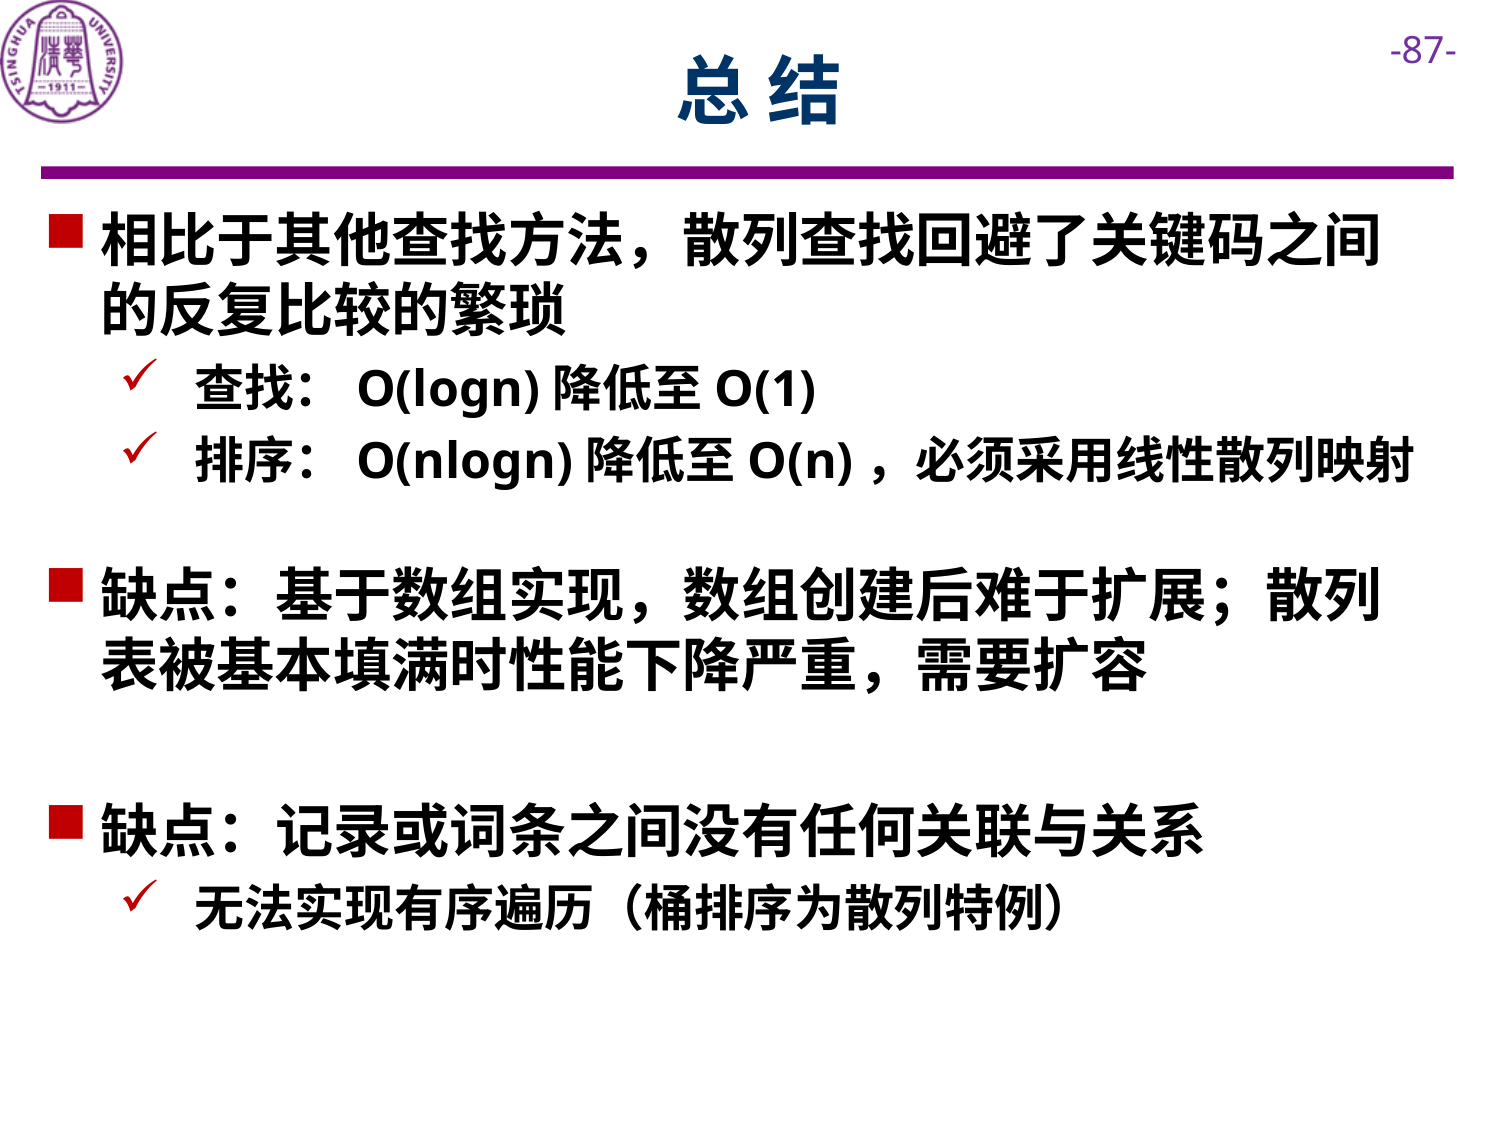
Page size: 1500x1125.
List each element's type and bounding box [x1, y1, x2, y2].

text_box [29, 786, 1388, 945]
text_box [29, 550, 1447, 706]
text_box [29, 196, 1447, 496]
title [135, 13, 1383, 165]
picture [0, 0, 124, 124]
